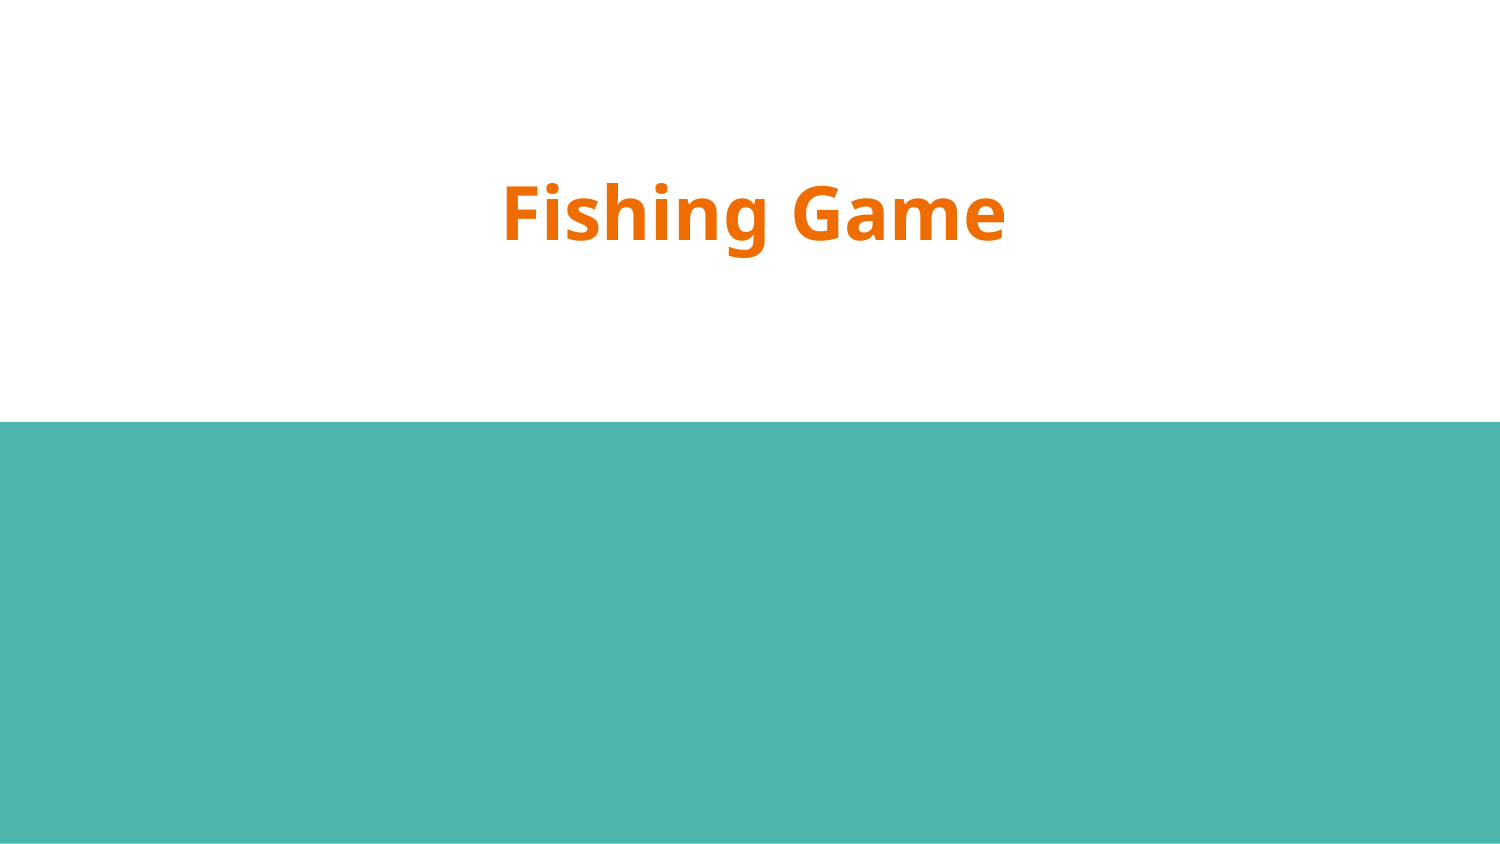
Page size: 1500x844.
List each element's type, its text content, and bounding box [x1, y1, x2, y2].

title Fishing Game [51, 133, 1458, 289]
